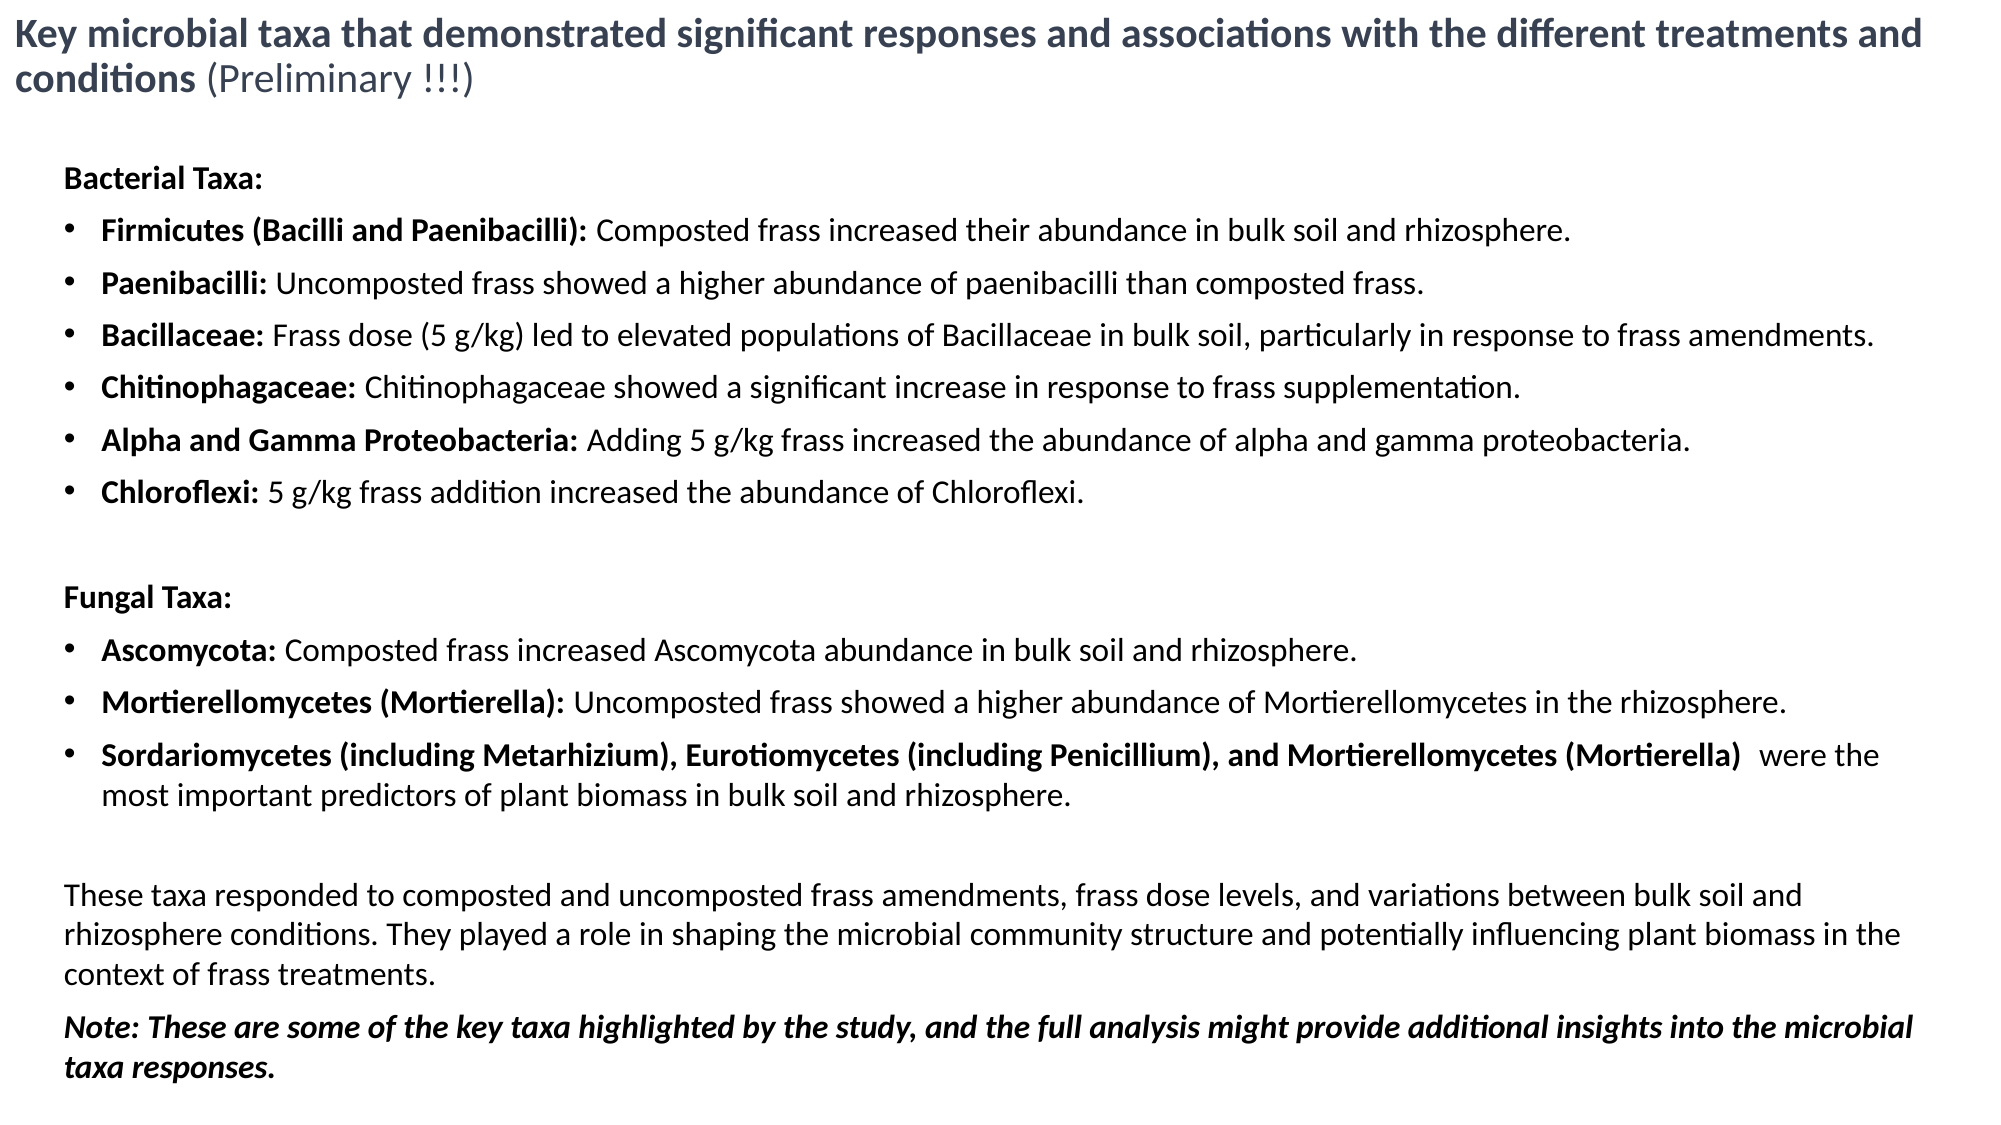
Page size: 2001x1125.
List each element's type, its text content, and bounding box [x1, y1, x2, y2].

title Key microbial taxa that demonstrated significant responses and associations with the different treatments and conditions (Preliminary !!!) [0, 10, 2000, 103]
list Bacterial Taxa: Firmicutes (Bacilli and Paenibacilli): Composted frass increased their abundance in bulk soil and rhizosphere. Paenibacilli: Uncomposted frass showed a higher abundance of paenibacilli than composted frass. Bacillaceae: Frass dose (5 g/kg) led to elevated populations of Bacillaceae in bulk soil, particularly in response to frass amendments. Chitinophagaceae: Chitinophagaceae showed a significant increase in response to frass supplementation. Alpha and Gamma Proteobacteria: Adding 5 g/kg frass increased the abundance of alpha and gamma proteobacteria. Chloroflexi: 5 g/kg frass addition increased the abundance of Chloroflexi. Fungal Taxa: Ascomycota: Composted frass increased Ascomycota abundance in bulk soil and rhizosphere. Mortierellomycetes (Mortierella): Uncomposted frass showed a higher abundance of Mortierellomycetes in the rhizosphere. Sordariomycetes (including Metarhizium), Eurotiomycetes (including Penicillium), and Mortierellomycetes (Mortierella) were the most important predictors of plant biomass in bulk soil and rhizosphere. These taxa responded to composted and uncomposted frass amendments, frass dose levels, and variations between bulk soil and rhizosphere conditions. They played a role in shaping the microbial community structure and potentially influencing plant biomass in the context of frass treatments. Note: These are some of the key taxa highlighted by the study, and the full analysis might provide additional insights into the microbial taxa responses. [48, 148, 1970, 1099]
